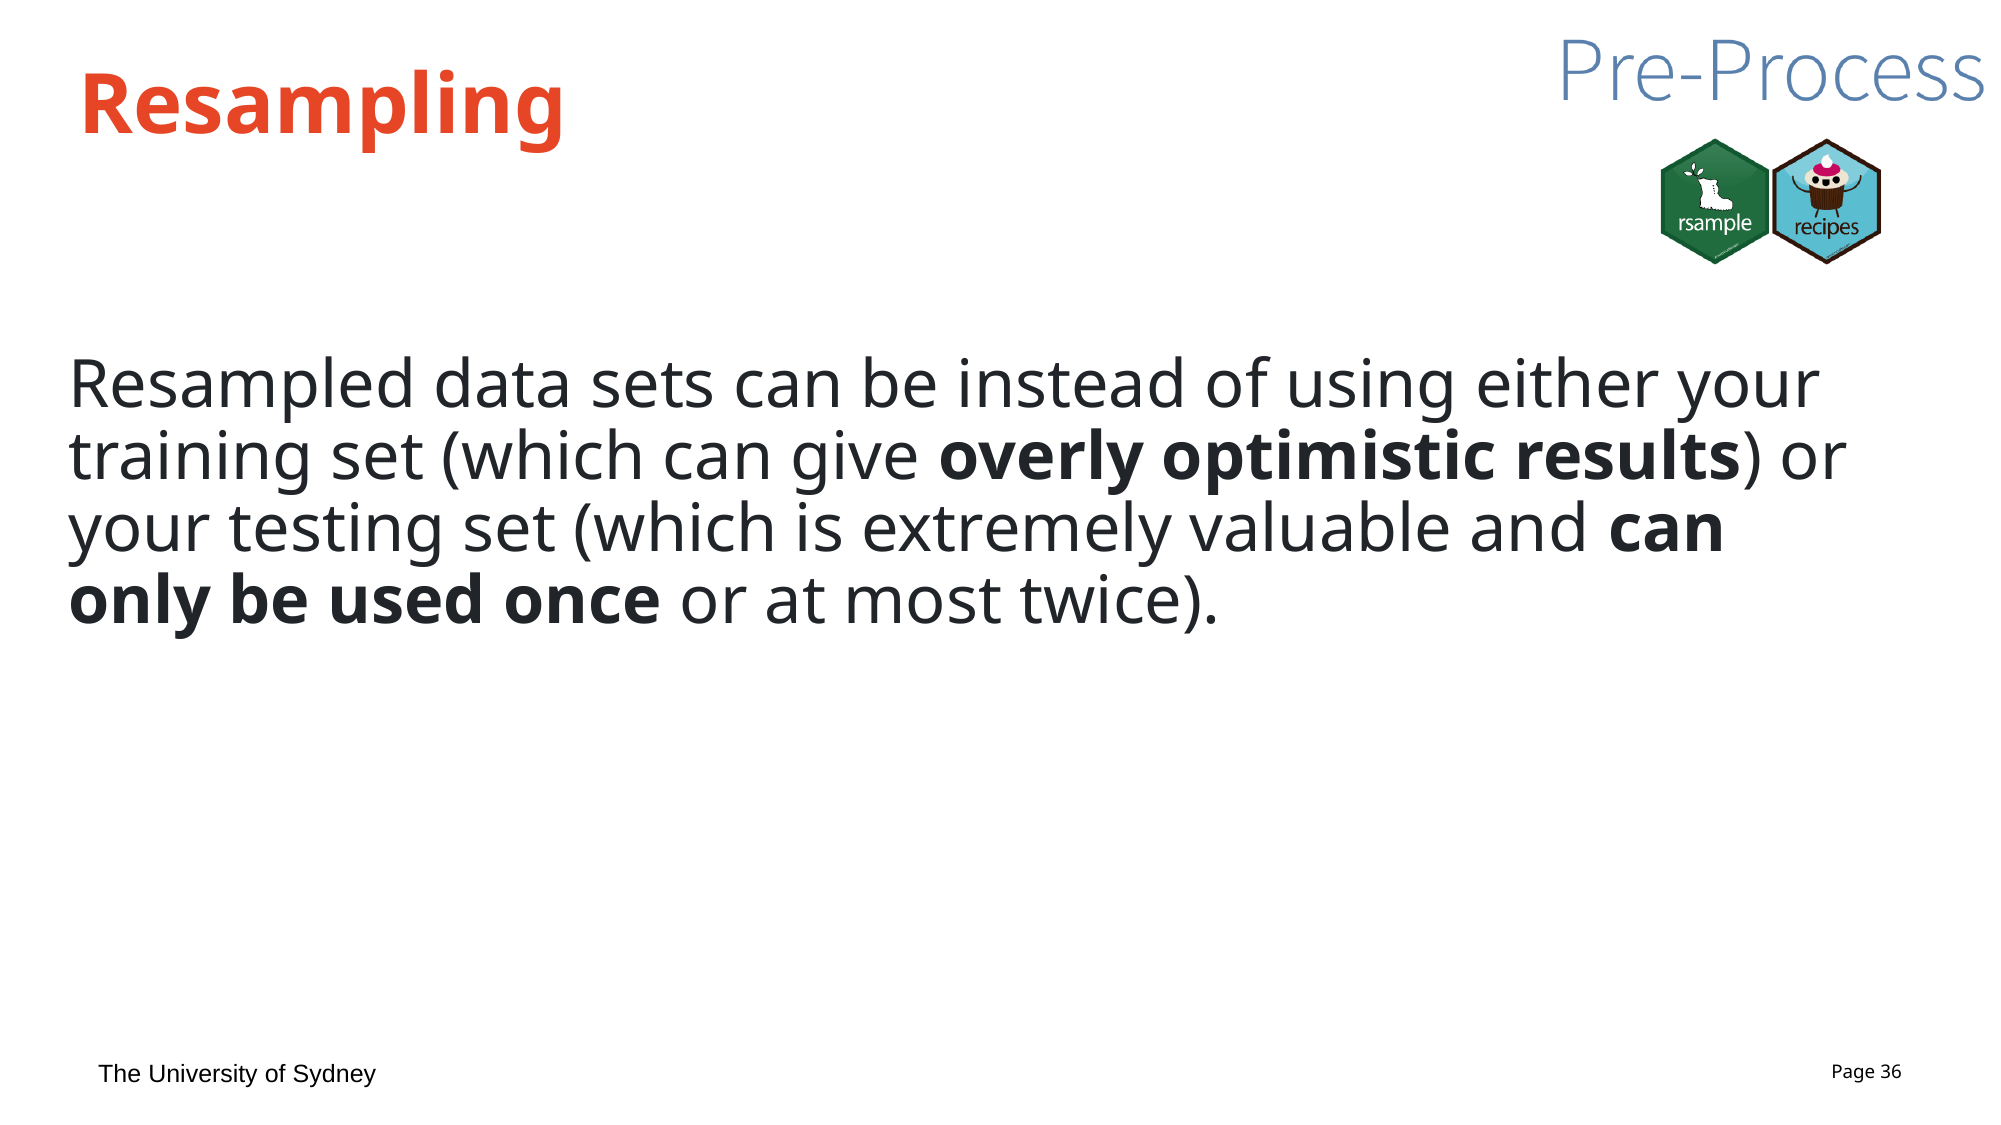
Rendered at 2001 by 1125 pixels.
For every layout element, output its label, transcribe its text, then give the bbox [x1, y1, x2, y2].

title Resampling [78, 50, 1503, 157]
picture [1508, 0, 2000, 309]
list Resampled data sets can be instead of using either your training set (which can give overly optimistic results) or your testing set (which is extremely valuable and can only be used once or at most twice). [53, 342, 1875, 1125]
